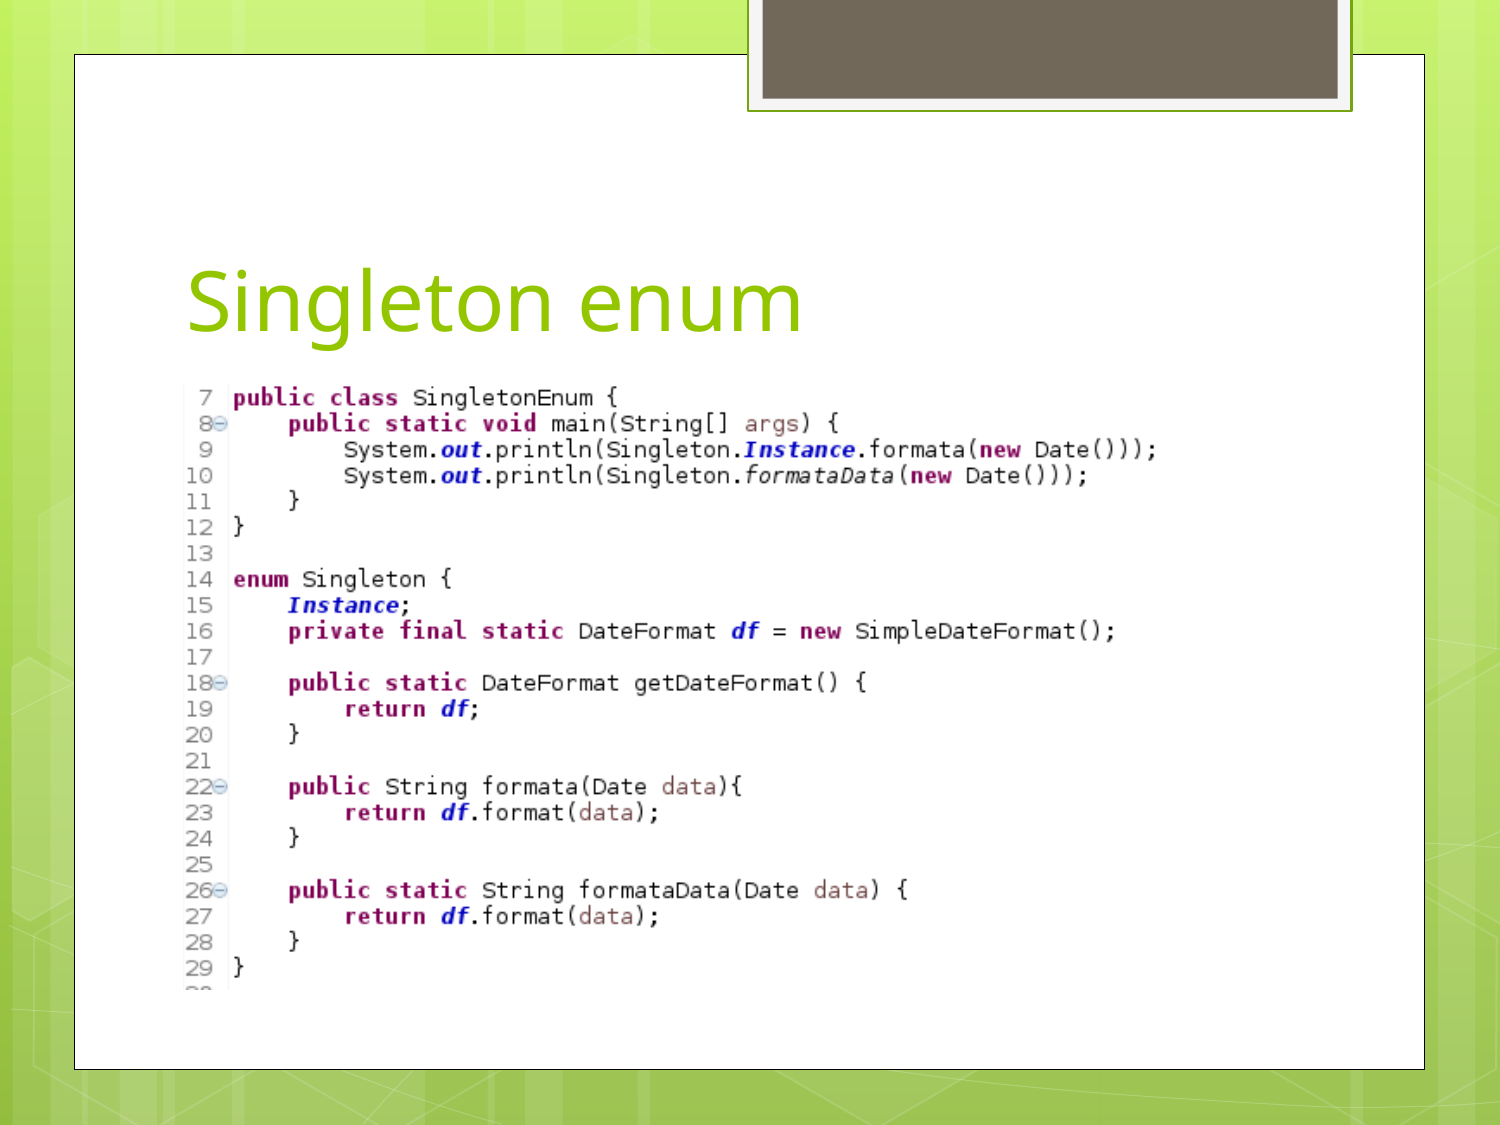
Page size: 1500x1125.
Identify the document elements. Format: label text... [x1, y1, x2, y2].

title Singleton enum [171, 168, 1324, 357]
picture [182, 385, 1200, 991]
